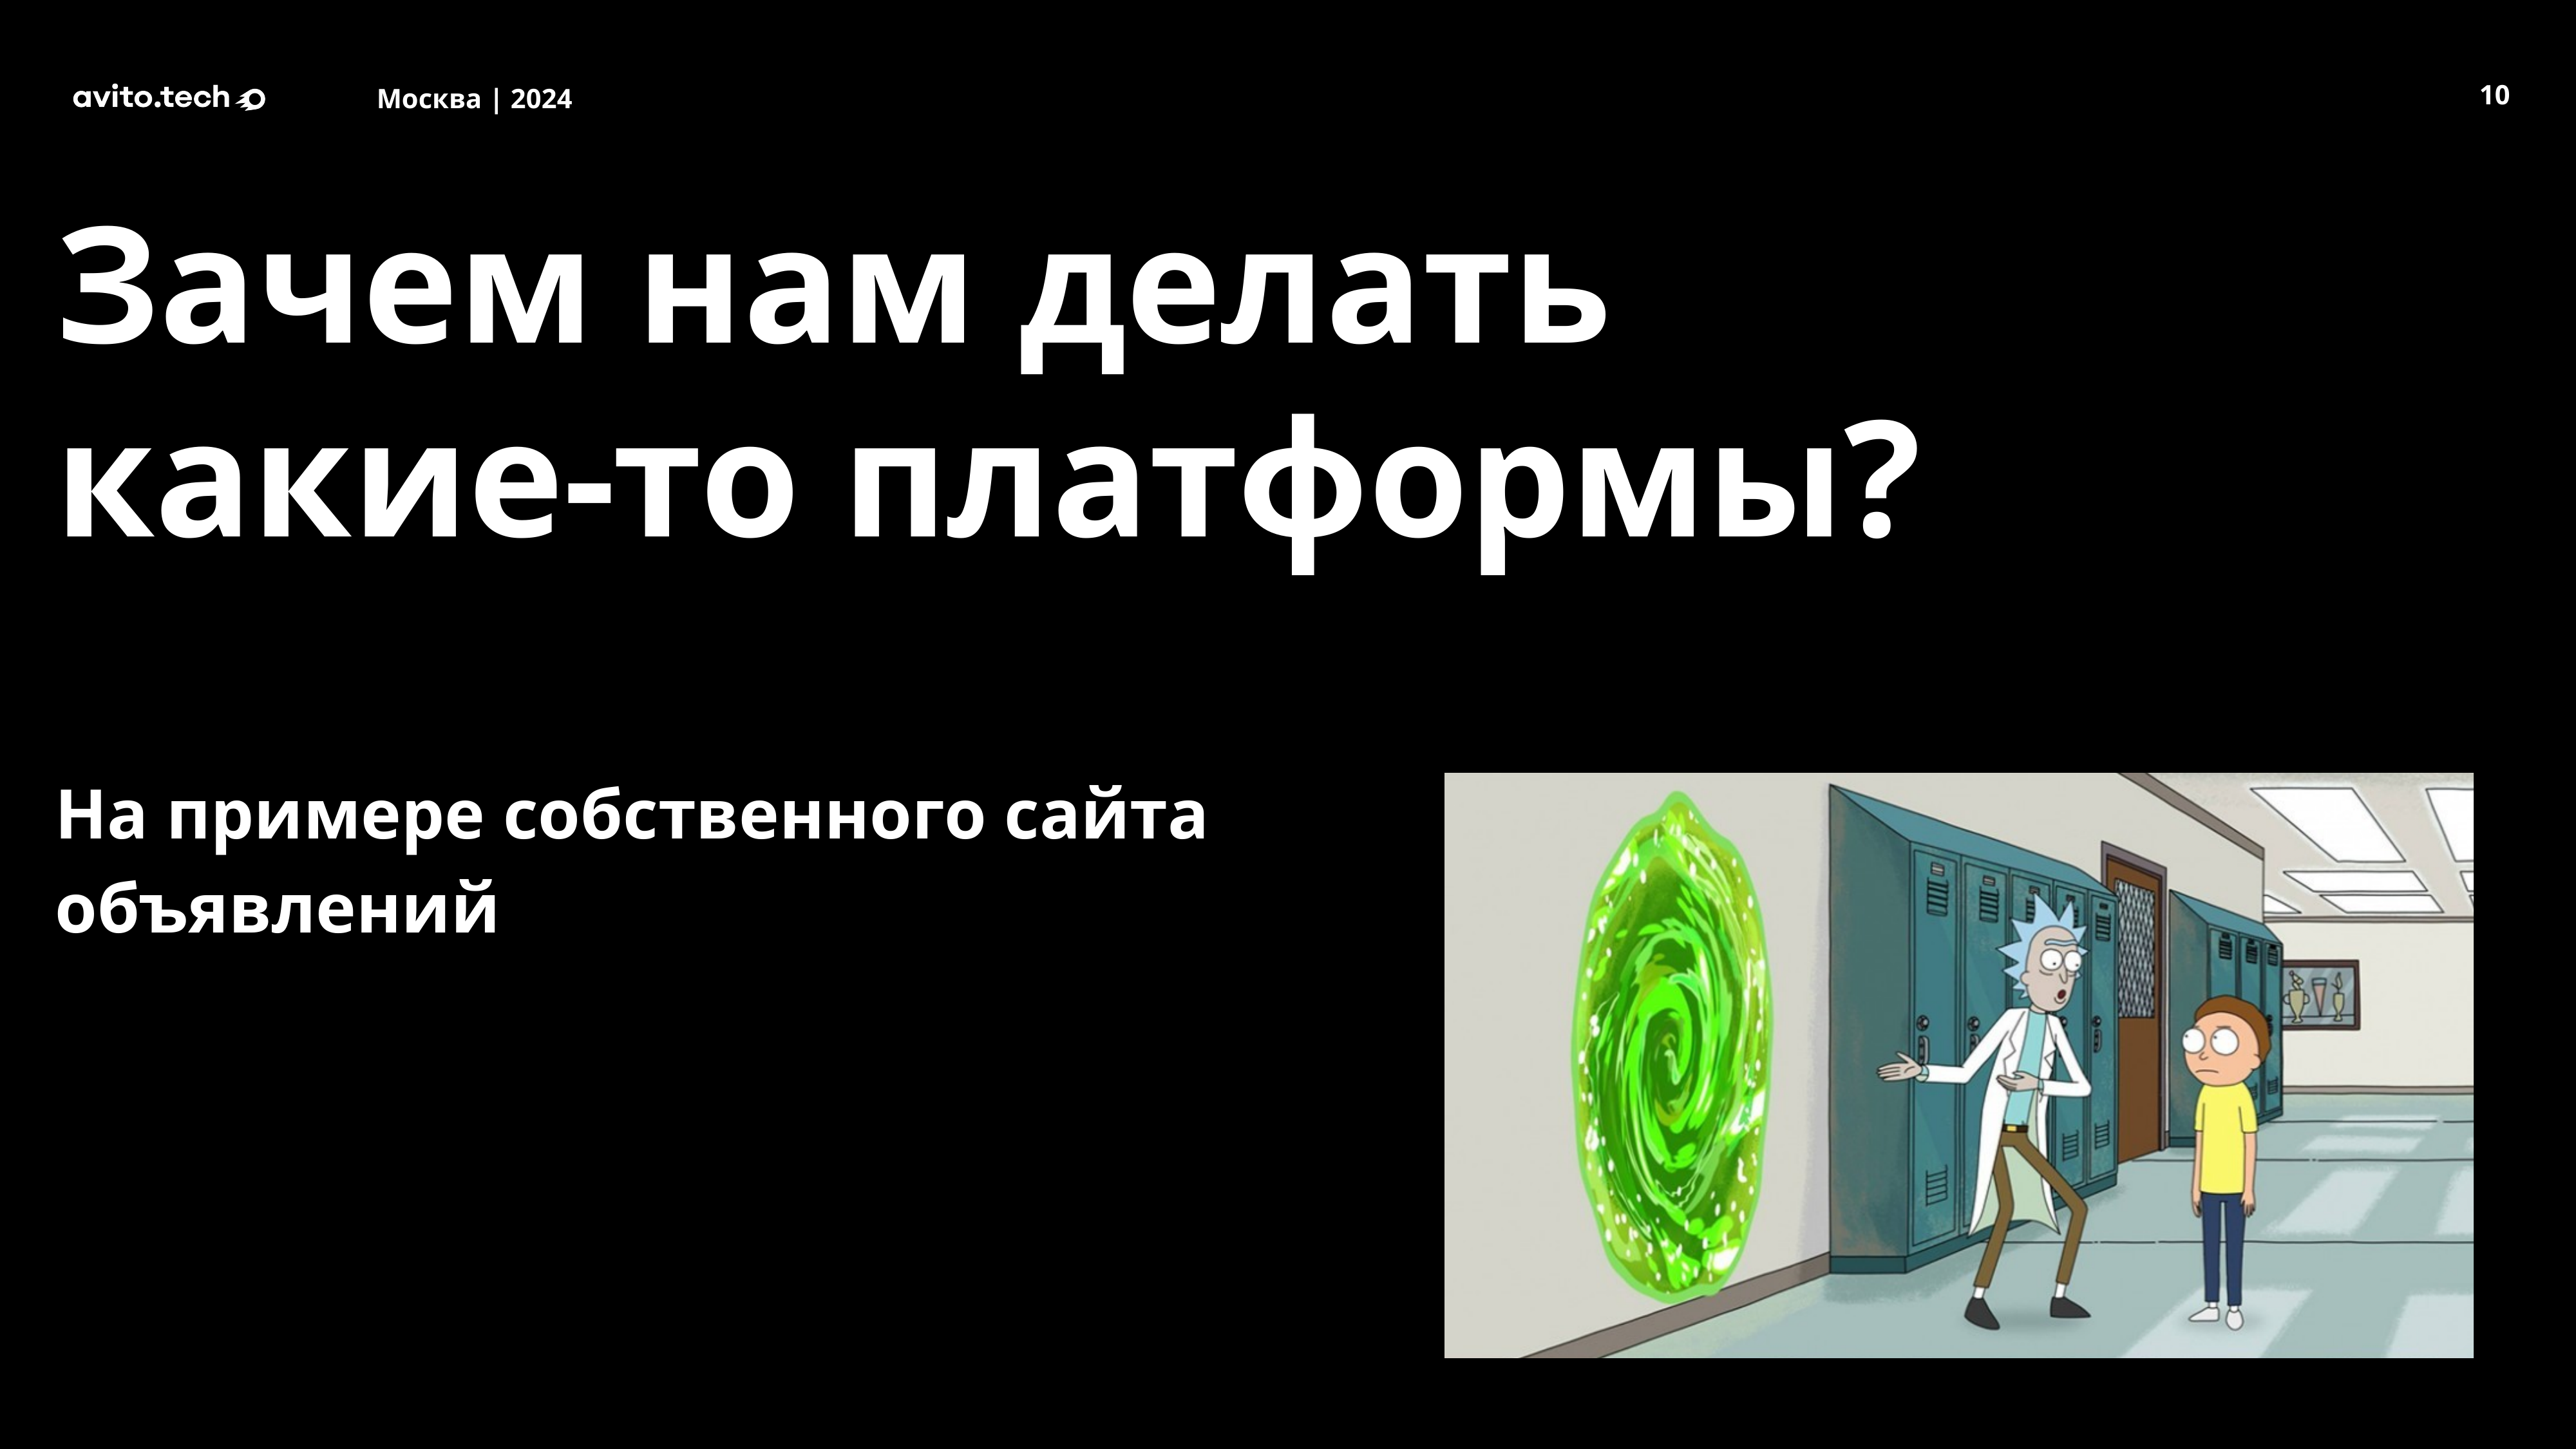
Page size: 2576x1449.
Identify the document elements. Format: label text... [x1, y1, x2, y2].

picture [1444, 772, 2474, 1358]
list Зачем нам делать какие-то платформы? На примере собственного сайта объявлений [50, 176, 2026, 1205]
slide_number ‹#› [2474, 0, 2516, 120]
picture [62, 81, 268, 115]
